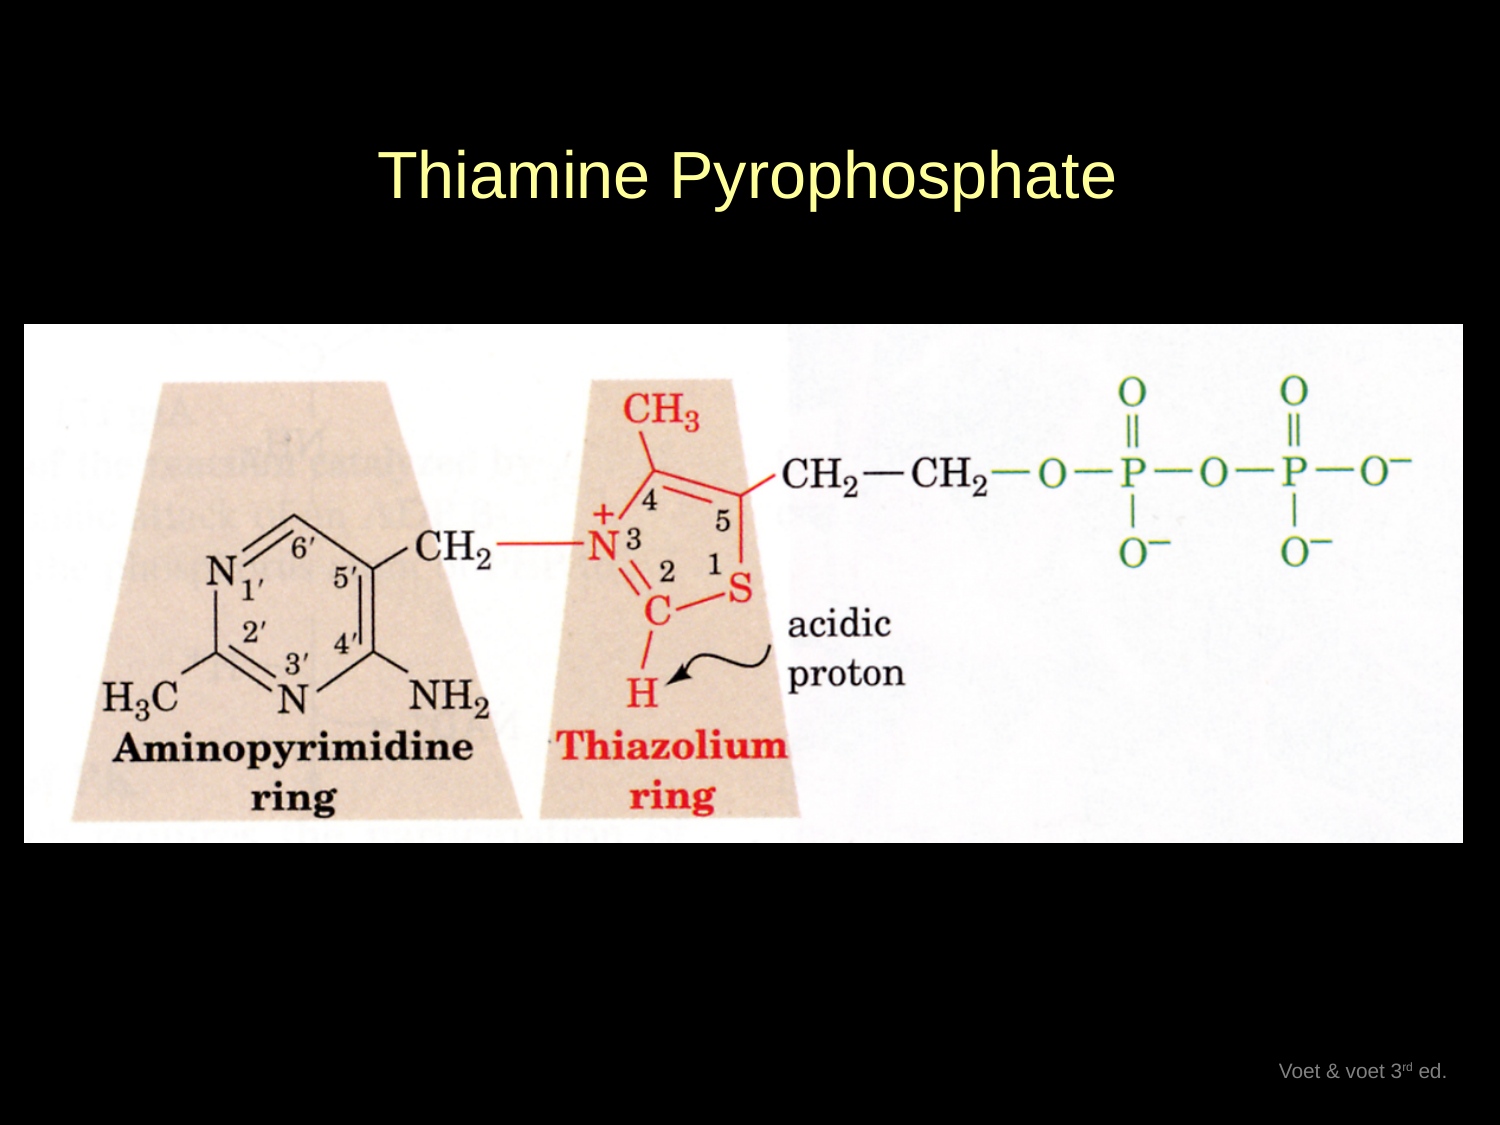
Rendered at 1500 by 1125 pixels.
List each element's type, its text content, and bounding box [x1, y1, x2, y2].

picture [24, 324, 1463, 843]
text_box Thiamine Pyrophosphate [362, 124, 1133, 220]
text_box Voet & voet 3rd ed. [1264, 1050, 1463, 1090]
